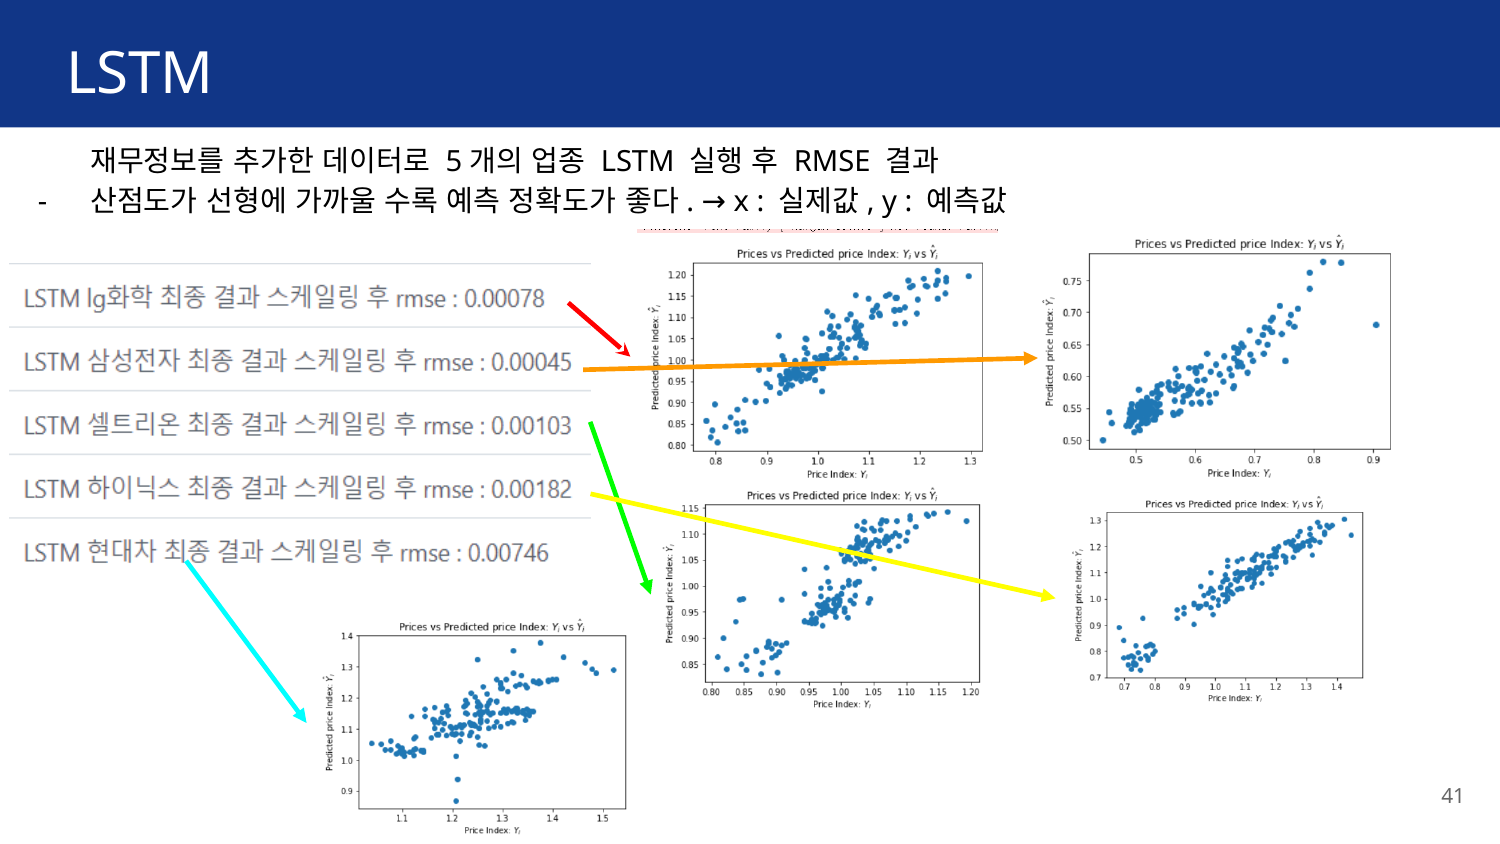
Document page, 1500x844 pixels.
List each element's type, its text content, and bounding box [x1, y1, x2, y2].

picture [1037, 229, 1406, 711]
text_box 재무정보를 추가한 데이터로 5개의 업종 LSTM 실행 후 RMSE 결과 산점도가 선형에 가까울 수록 예측 정확도가 좋다. → x : 실제값, y : 예측값 [0, 122, 1419, 365]
picture [630, 229, 998, 357]
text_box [568, 302, 631, 357]
title LSTM [51, 20, 1449, 123]
picture [8, 263, 591, 581]
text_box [185, 560, 307, 724]
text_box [590, 493, 1056, 599]
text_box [589, 421, 651, 493]
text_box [582, 357, 1039, 370]
picture [306, 599, 996, 838]
slide_number ‹#› [1389, 764, 1480, 830]
picture [630, 370, 998, 493]
